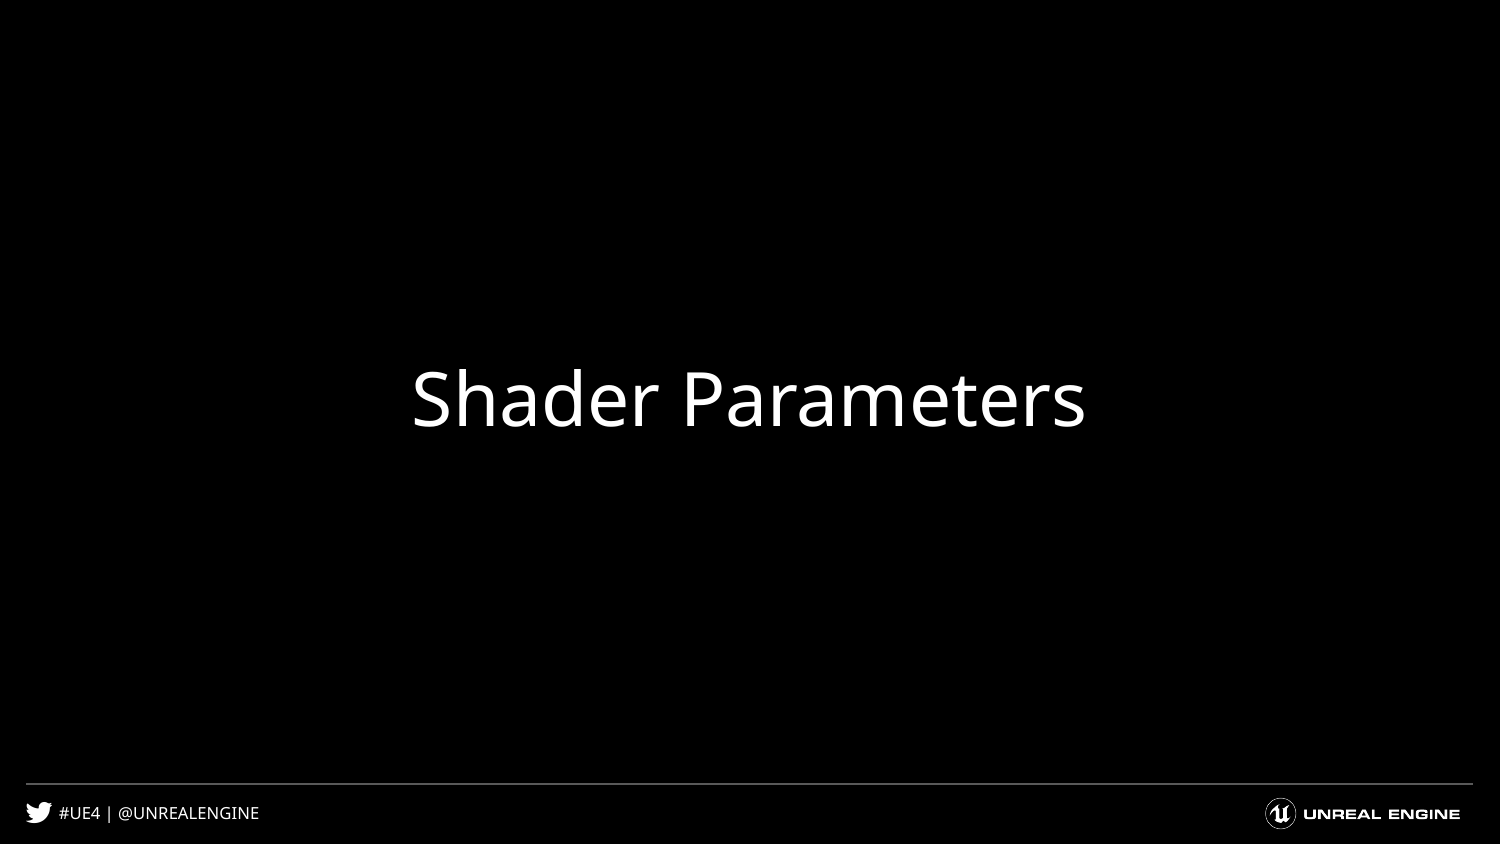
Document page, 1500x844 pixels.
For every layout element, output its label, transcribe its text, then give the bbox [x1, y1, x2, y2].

title Shader Parameters [51, 327, 1449, 466]
picture [26, 800, 52, 825]
picture [1251, 783, 1474, 844]
